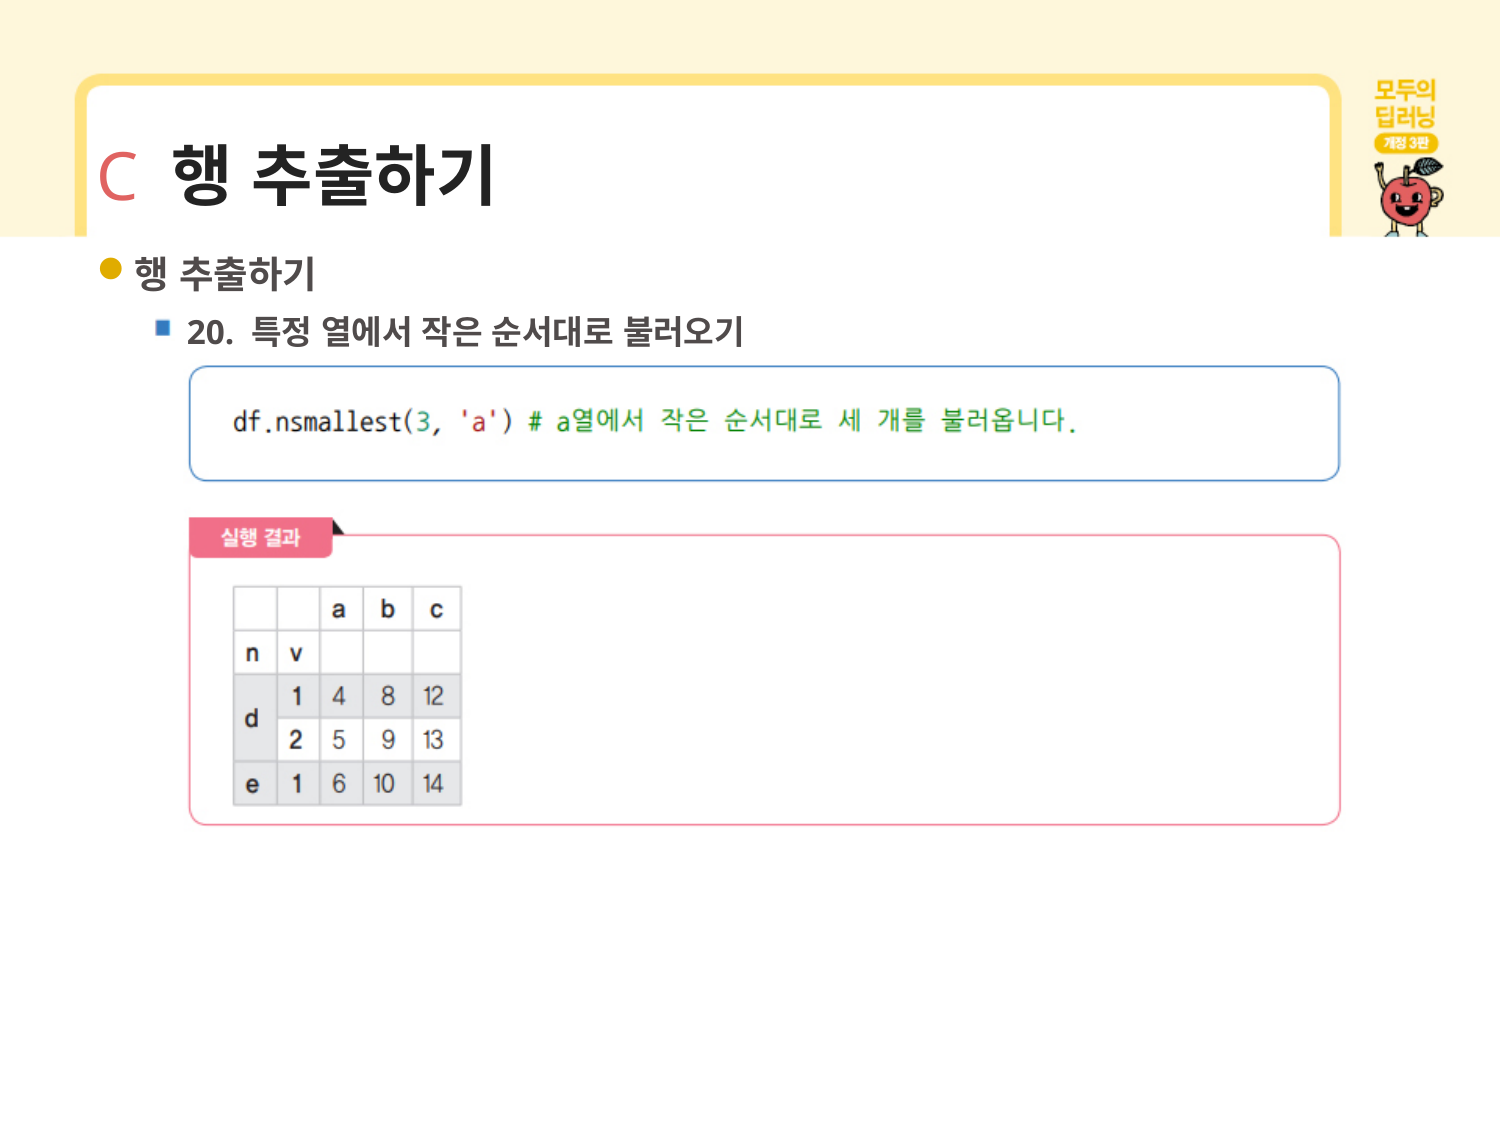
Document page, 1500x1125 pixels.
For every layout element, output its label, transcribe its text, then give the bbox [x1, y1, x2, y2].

title C 행 추출하기 [81, 90, 1412, 222]
list 행 추출하기 20. 특정 열에서 작은 순서대로 불러오기 [81, 239, 1412, 1054]
picture [0, 0, 1500, 1125]
